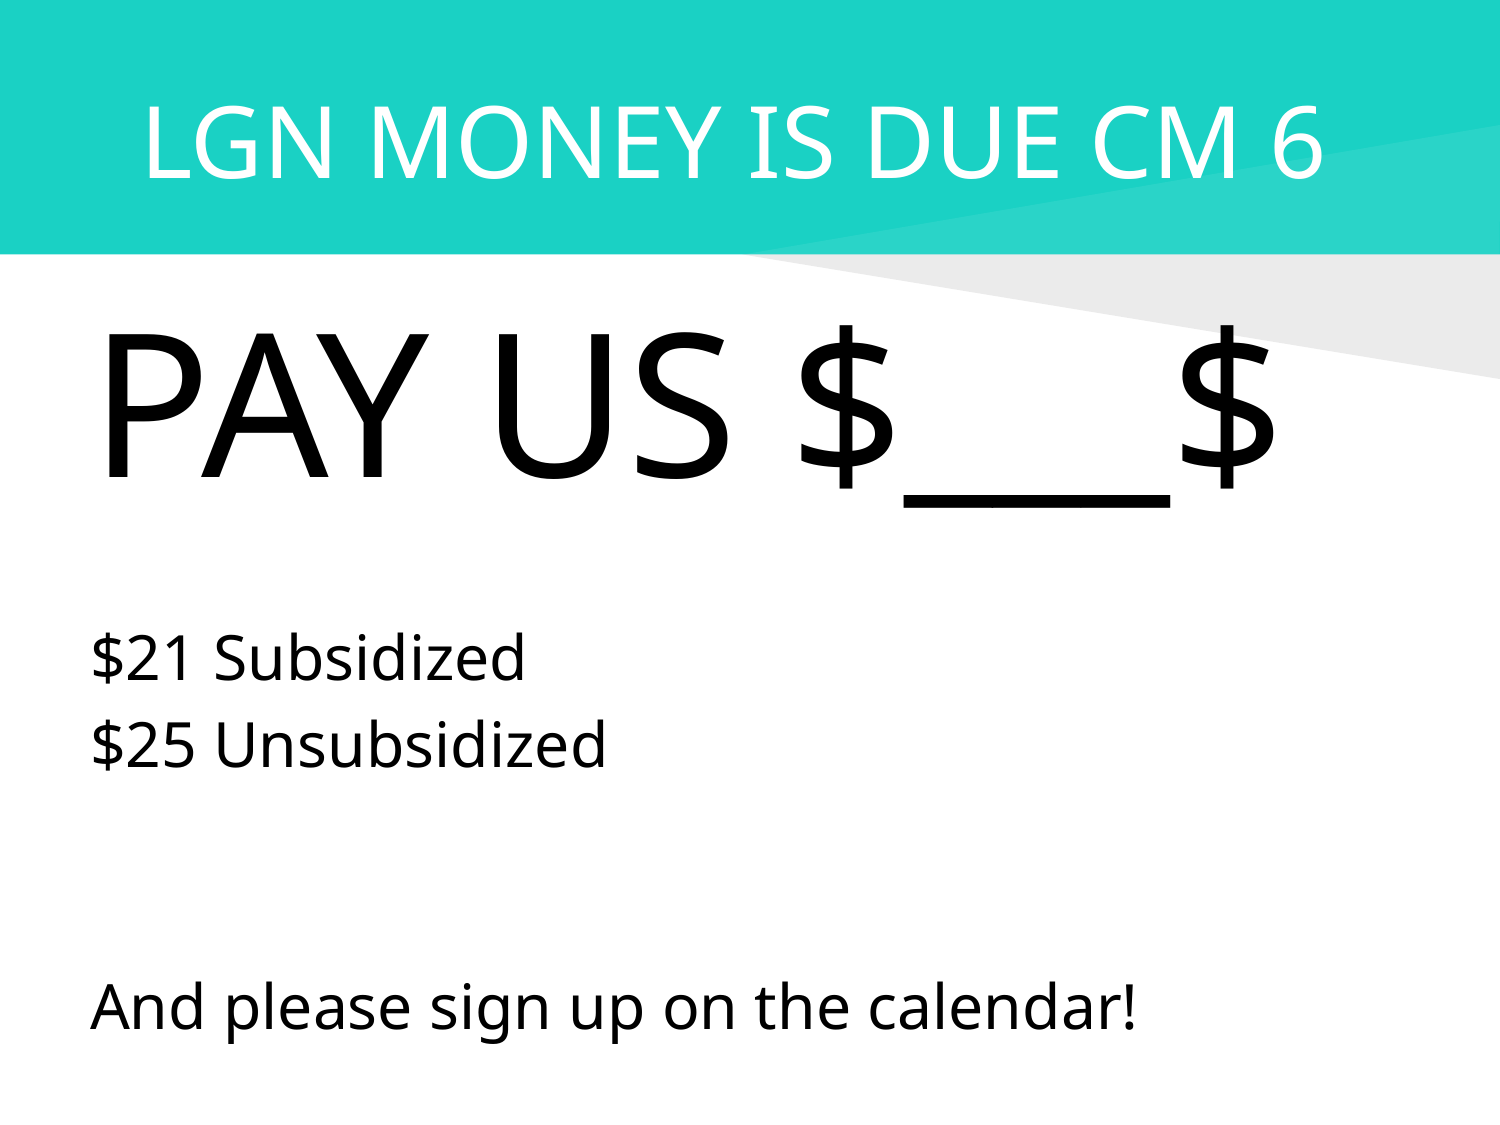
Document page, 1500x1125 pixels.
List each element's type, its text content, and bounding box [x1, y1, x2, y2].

title LGN MONEY IS DUE CM 6 [75, 45, 1425, 233]
list PAY US $___$ $21 Subsidized $25 Unsubsidized And please sign up on the calendar! [75, 262, 1425, 1078]
